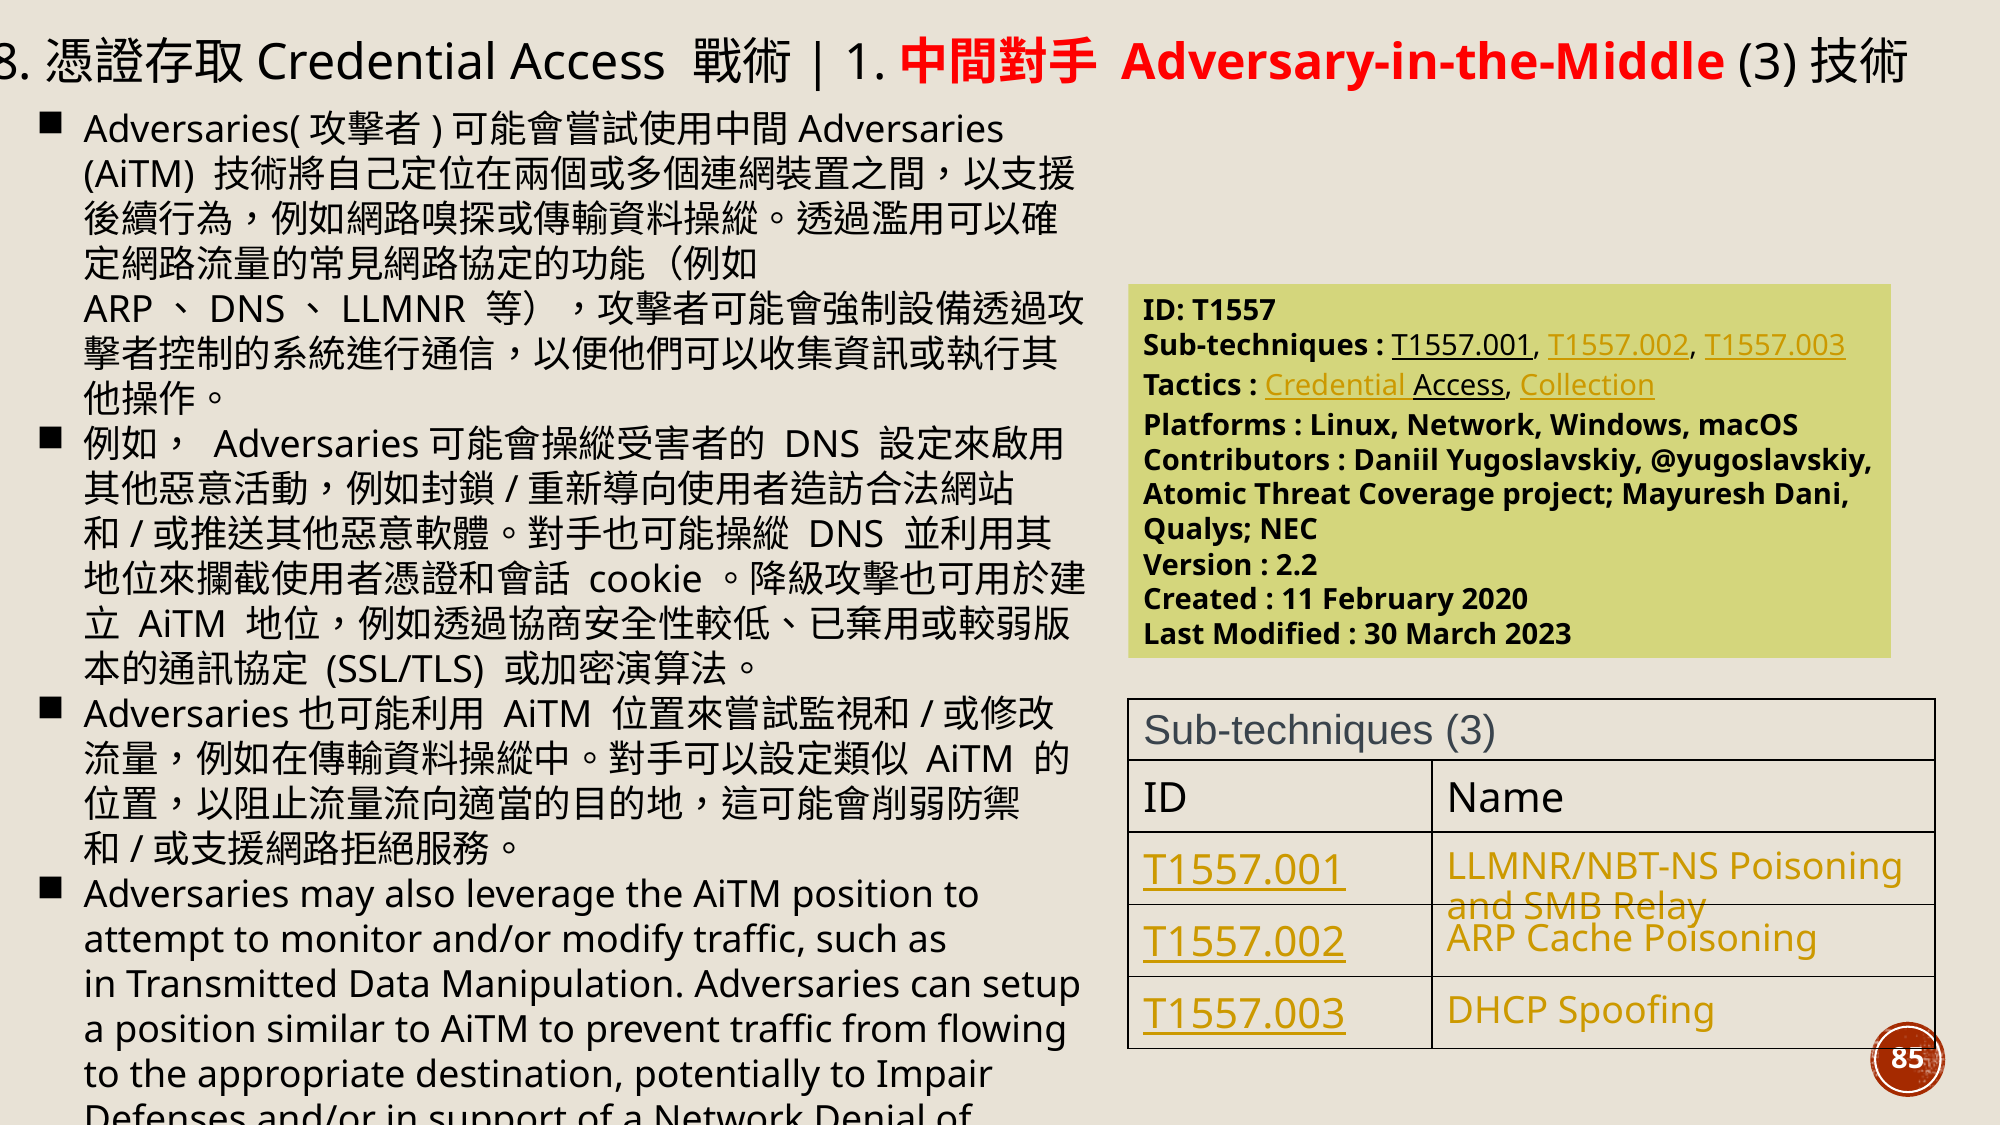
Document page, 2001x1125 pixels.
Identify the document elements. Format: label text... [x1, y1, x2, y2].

table_cell DHCP Spoofing [1433, 977, 1934, 1048]
text_box Adversaries(攻擊者)可能會嘗試使用中間Adversaries (AiTM) 技術將自己定位在兩個或多個連網裝置之間，以支援後續行為，例如網路嗅探或傳輸資料操縱。透過濫用可以確定網路流量的常見網路協定的功能（例如 ARP、DNS、LLMNR 等），攻擊者可能會強制設備透過攻擊者控制的系統進行通信，以便他們可以收集資訊或執行其他操作。 例如， Adversaries可能會操縱受害者的 DNS 設定來啟用其他惡意活動，例如封鎖/重新導向使用者造訪合法網站和/或推送其他惡意軟體。對手也可能操縱 DNS 並利用其地位來攔截使用者憑證和會話 cookie。降級攻擊也可用於建立 AiTM 地位，例如透過協商安全性較低、已棄用或較弱版本的通訊協定 (SSL/TLS) 或加密演算法。 Adversaries也可能利用 AiTM 位置來嘗試監視和/或修改流量，例如在傳輸資料操縱中。對手可以設定類似 AiTM 的位置，以阻止流量流向適當的目的地，這可能會削弱防禦和/或支援網路拒絕服務。 Adversaries may also leverage the AiTM position to attempt to monitor and/or modify traffic, such as in Transmitted Data Manipulation. Adversaries can setup a position similar to AiTM to prevent traffic from flowing to the appropriate destination, potentially to Impair Defenses and/or in support of a Network Denial of Service. [21, 98, 1104, 1125]
table_cell Name [1433, 761, 1934, 831]
table_cell ID [1129, 761, 1431, 831]
text_box 8.憑證存取Credential Access 戰術| 1.中間對手 Adversary-in-the-Middle (3)技術 [0, 22, 1925, 98]
slide_number 85 [1855, 1028, 1961, 1089]
table_cell ARP Cache Poisoning [1433, 905, 1934, 976]
table_header Sub-techniques (3) [1129, 700, 1934, 759]
table_cell T1557.003 [1129, 977, 1431, 1048]
table_cell T1557.001 [1129, 833, 1431, 904]
table_cell T1557.002 [1129, 905, 1431, 976]
table_cell LLMNR/NBT-NS Poisoning and SMB Relay [1433, 833, 1934, 904]
table_cell Mafalda [1884, 1089, 1931, 1097]
text_box ID: T1557 Sub-techniques : T1557.001, T1557.002, T1557.003 Tactics : Credential Access, Collection Platforms : Linux, Network, Windows, macOS Contributors : Daniil Yugoslavskiy, @yugoslavskiy, Atomic Threat Coverage project; Mayuresh Dani, Qualys; NEC Version : 2.2 Created : 11 February 2020 Last Modified : 30 March 2023 [1128, 284, 1891, 658]
